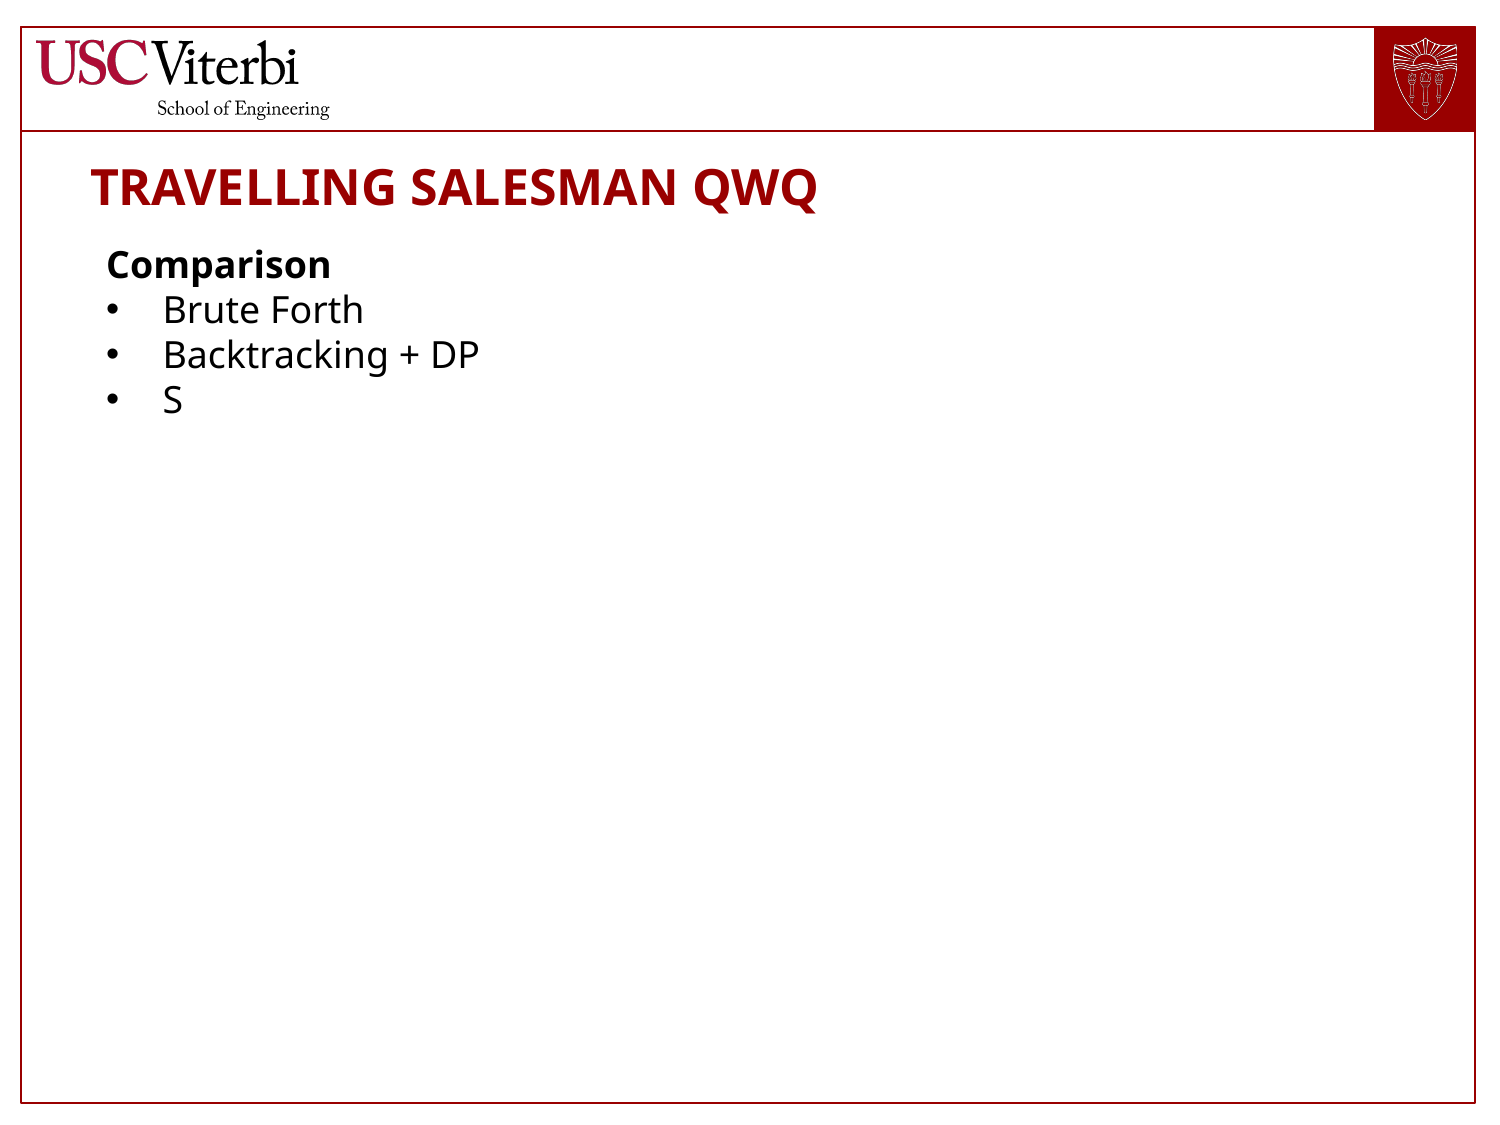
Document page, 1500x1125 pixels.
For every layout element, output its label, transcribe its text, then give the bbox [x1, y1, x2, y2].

picture [0, 15, 365, 143]
title TRAVELLING SALESMAN QWQ [75, 148, 1425, 234]
text_box Comparison Brute Forth Backtracking + DP S [91, 233, 722, 429]
picture [1393, 37, 1457, 120]
